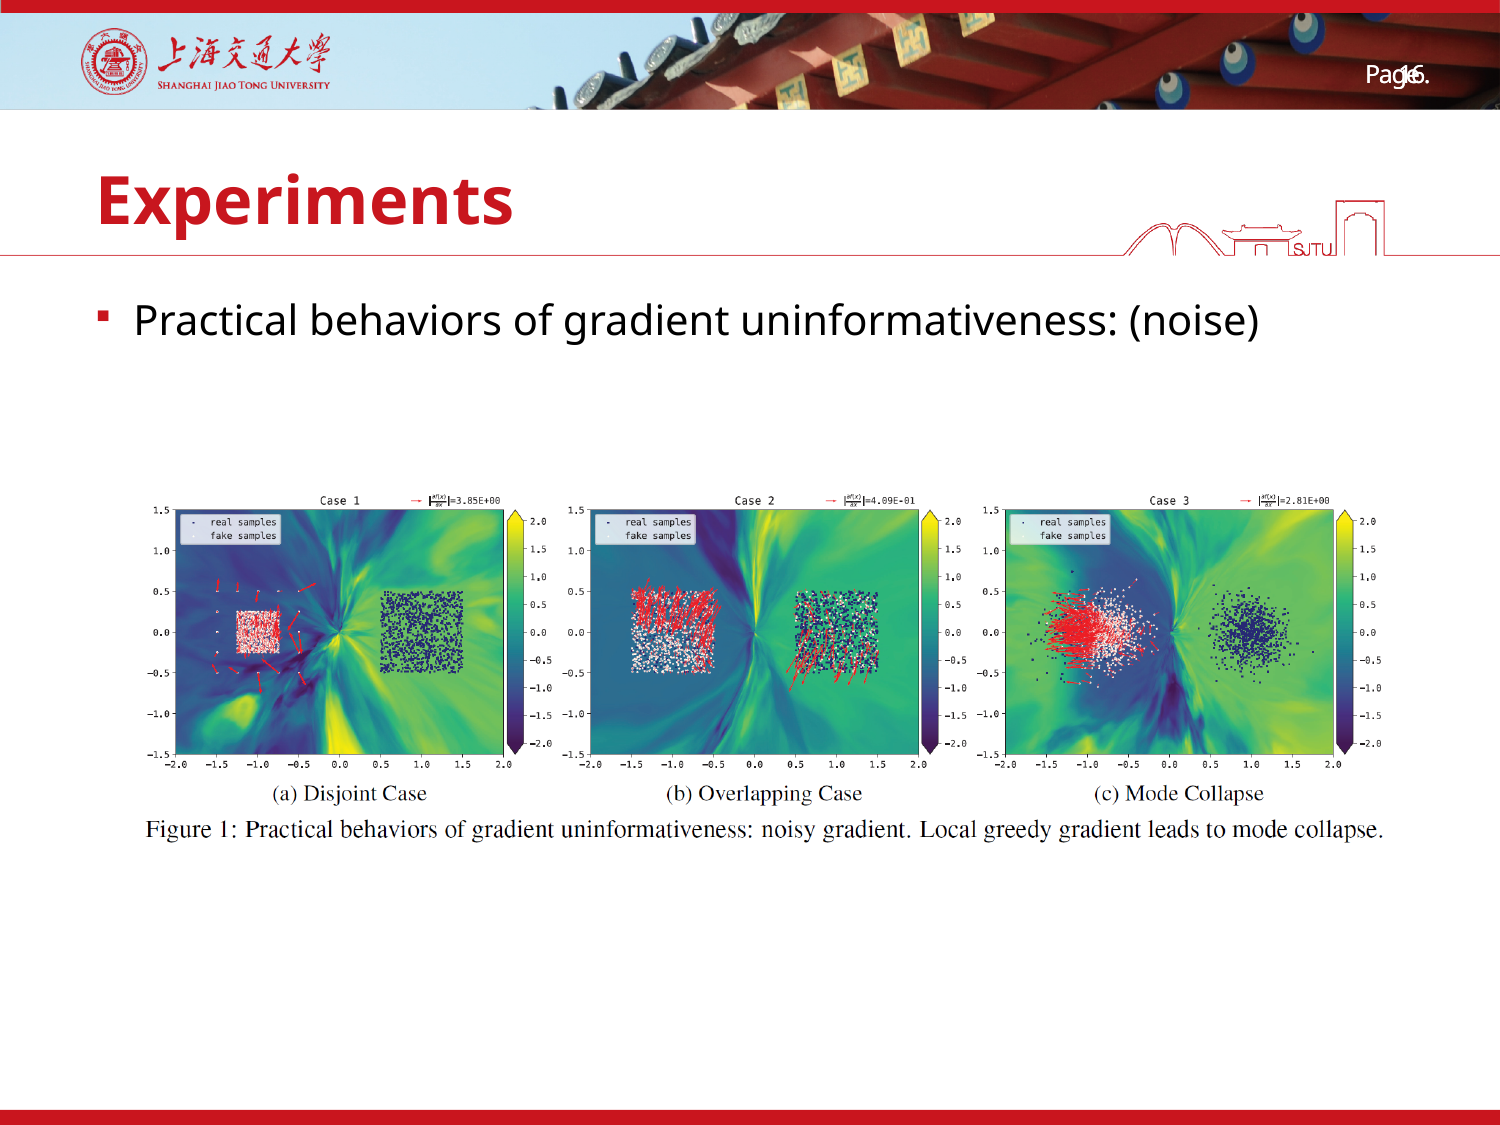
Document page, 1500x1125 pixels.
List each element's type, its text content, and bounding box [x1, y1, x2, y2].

list Practical behaviors of gradient uninformativeness: (noise) [81, 276, 1455, 1084]
title Experiments [81, 160, 1455, 255]
picture [141, 484, 1395, 849]
picture [0, 0, 1500, 110]
picture [0, 200, 1500, 256]
